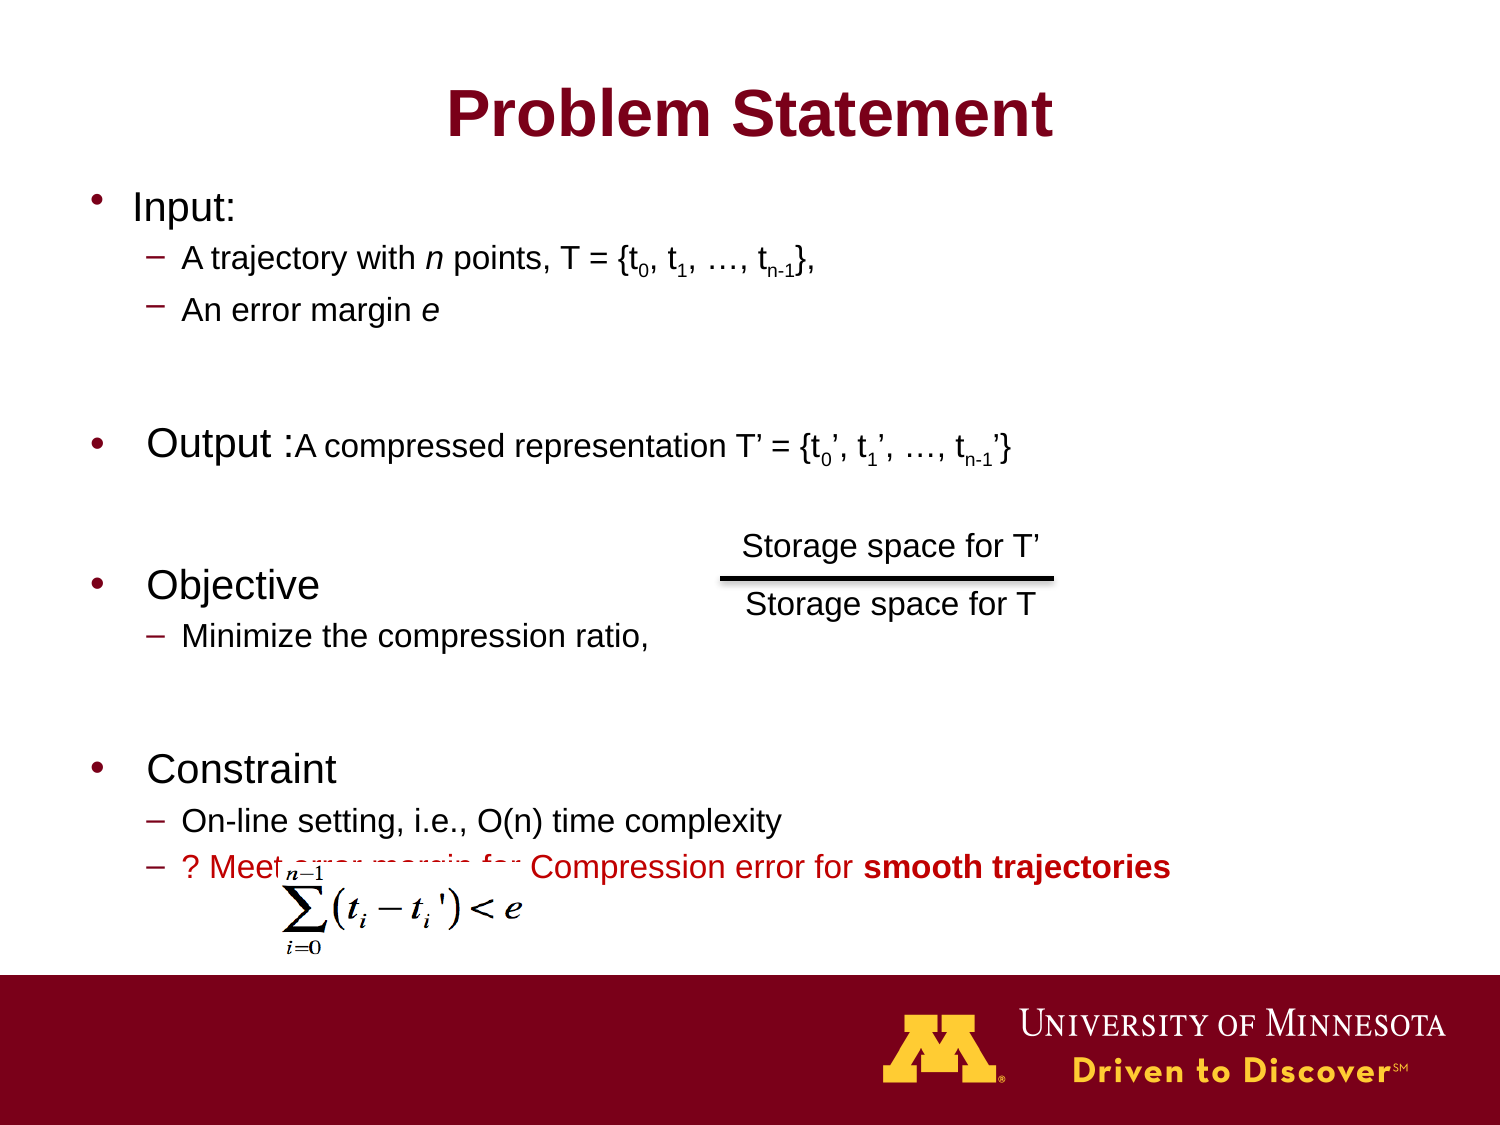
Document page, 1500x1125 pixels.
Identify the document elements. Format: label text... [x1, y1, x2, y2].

picture [0, 975, 1500, 1125]
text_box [720, 516, 1059, 631]
list Input: A trajectory with n points, T = {t0, t1, …, tn-1}, An error margin e Output :A compressed representation T’ = {t0’, t1’, …, tn-1’} Objective Minimize the compression ratio, Constraint On-line setting, i.e., O(n) time complexity ? Meet error margin for Compression error for smooth trajectories [75, 171, 1442, 975]
picture [278, 861, 529, 957]
title Problem Statement [112, 45, 1388, 171]
